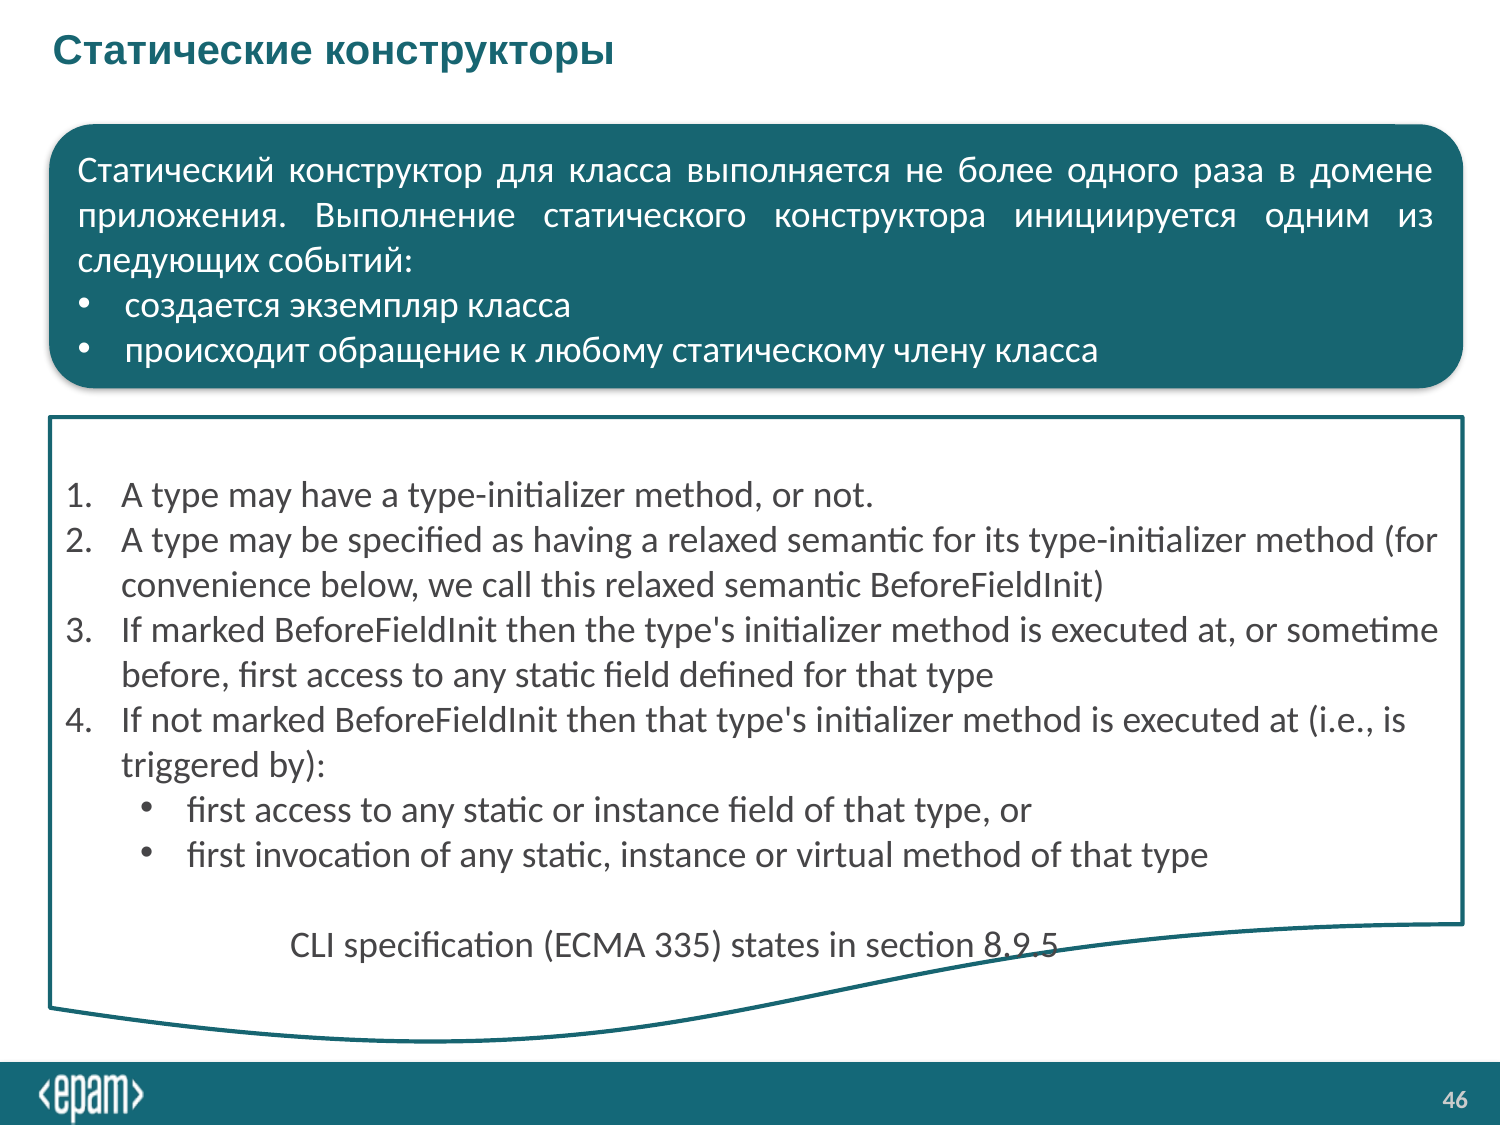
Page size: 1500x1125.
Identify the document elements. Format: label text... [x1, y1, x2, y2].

text_box Статический конструктор для класса выполняется не более одного раза в домене приложения. Выполнение статического конструктора инициируется одним из следующих событий: создается экземпляр класса происходит обращение к любому статическому члену класса [49, 124, 1464, 389]
title Статические конструкторы [0, 0, 1500, 95]
text_box A type may have a type-initializer method, or not. A type may be specified as having a relaxed semantic for its type-initializer method (for convenience below, we call this relaxed semantic BeforeFieldInit) If marked BeforeFieldInit then the type's initializer method is executed at, or sometime before, first access to any static field defined for that type If not marked BeforeFieldInit then that type's initializer method is executed at (i.e., is triggered by): first access to any static or instance field of that type, or first invocation of any static, instance or virtual method of that type CLI specification (ECMA 335) states in section 8.9.5 [47, 415, 1465, 1044]
picture [38, 1074, 144, 1125]
